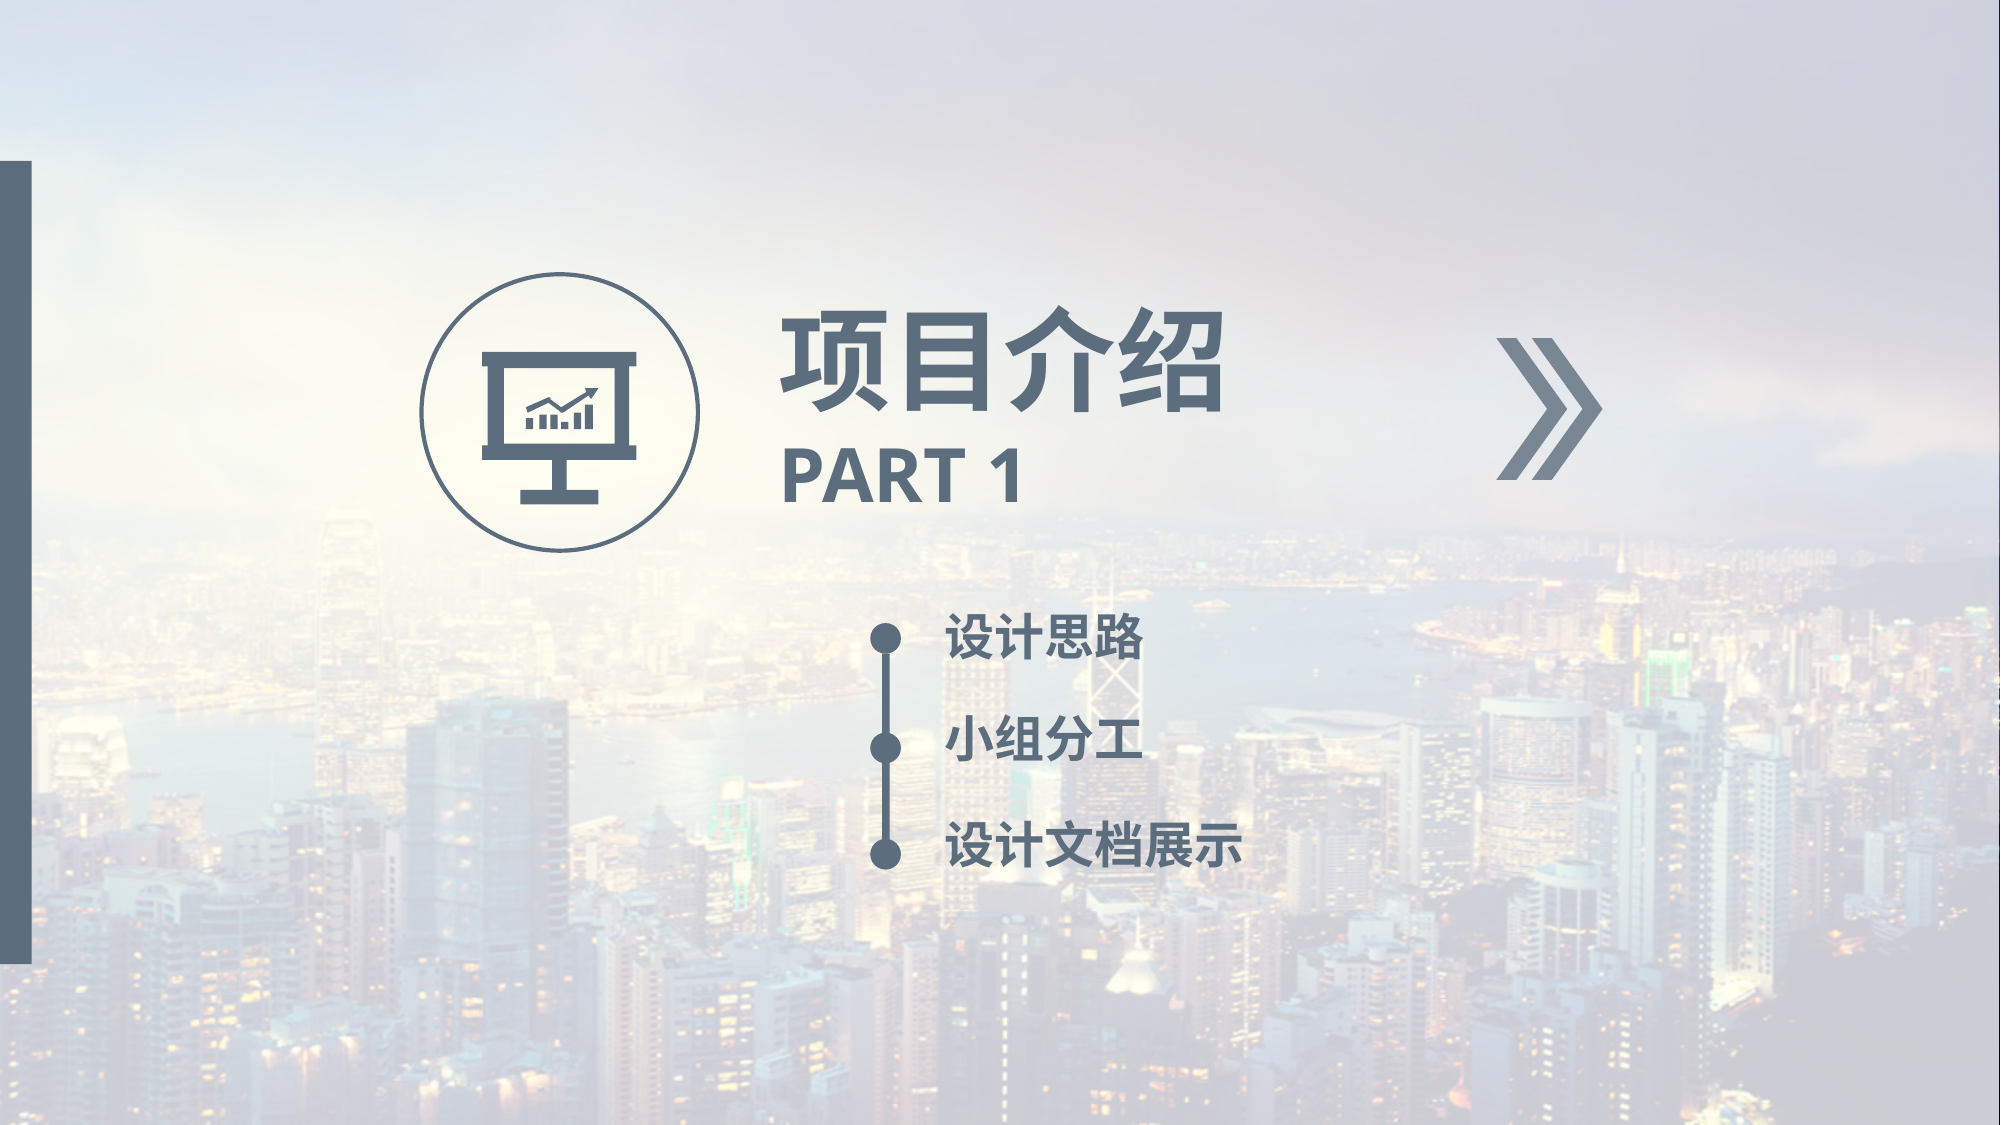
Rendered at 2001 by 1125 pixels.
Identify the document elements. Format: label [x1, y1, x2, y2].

text_box [421, 273, 699, 551]
picture [0, 0, 2000, 1125]
